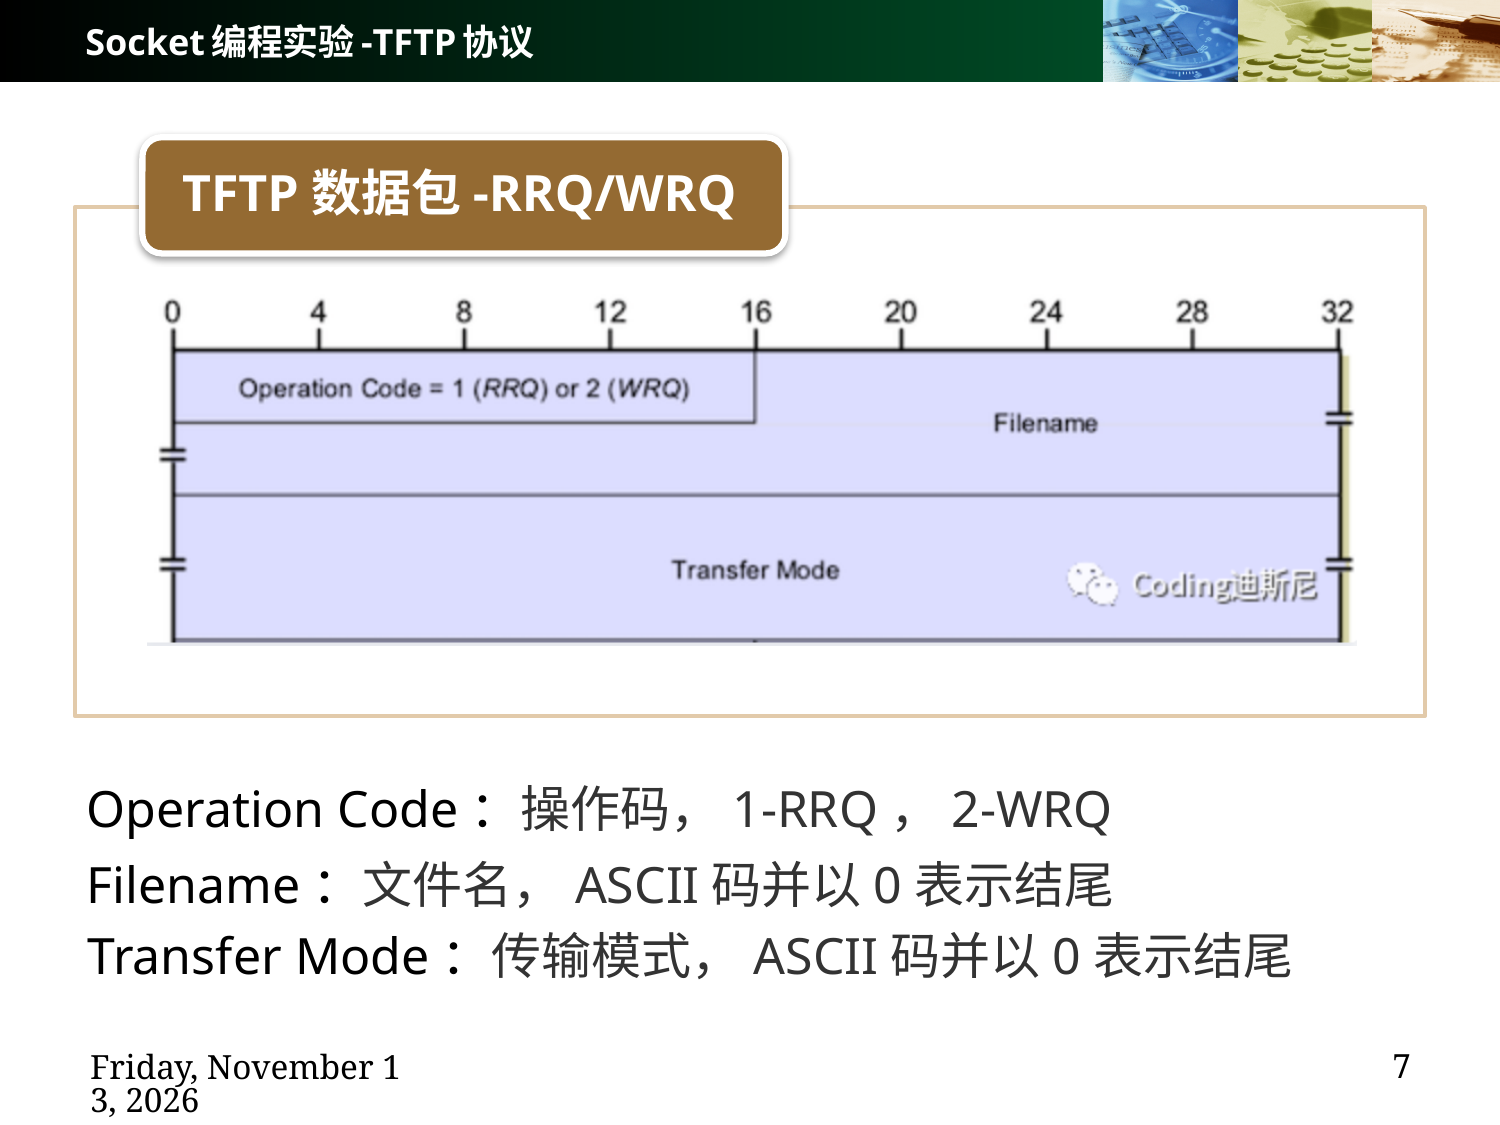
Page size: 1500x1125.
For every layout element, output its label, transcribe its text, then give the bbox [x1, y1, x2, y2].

text_box Operation Code：操作码，1-RRQ，2-WRQ [71, 770, 1353, 845]
text_box Filename：文件名，ASCII码并以0表示结尾 [71, 845, 1353, 921]
picture [147, 283, 1357, 646]
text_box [142, 136, 786, 254]
picture [1103, 0, 1500, 82]
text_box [74, 206, 1436, 717]
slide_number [74, 1023, 426, 1100]
footer 7 [950, 1022, 1426, 1099]
title Socket编程实验-TFTP协议 [70, 11, 1090, 71]
text_box Transfer Mode：传输模式，ASCII码并以0表示结尾 [73, 916, 1425, 992]
